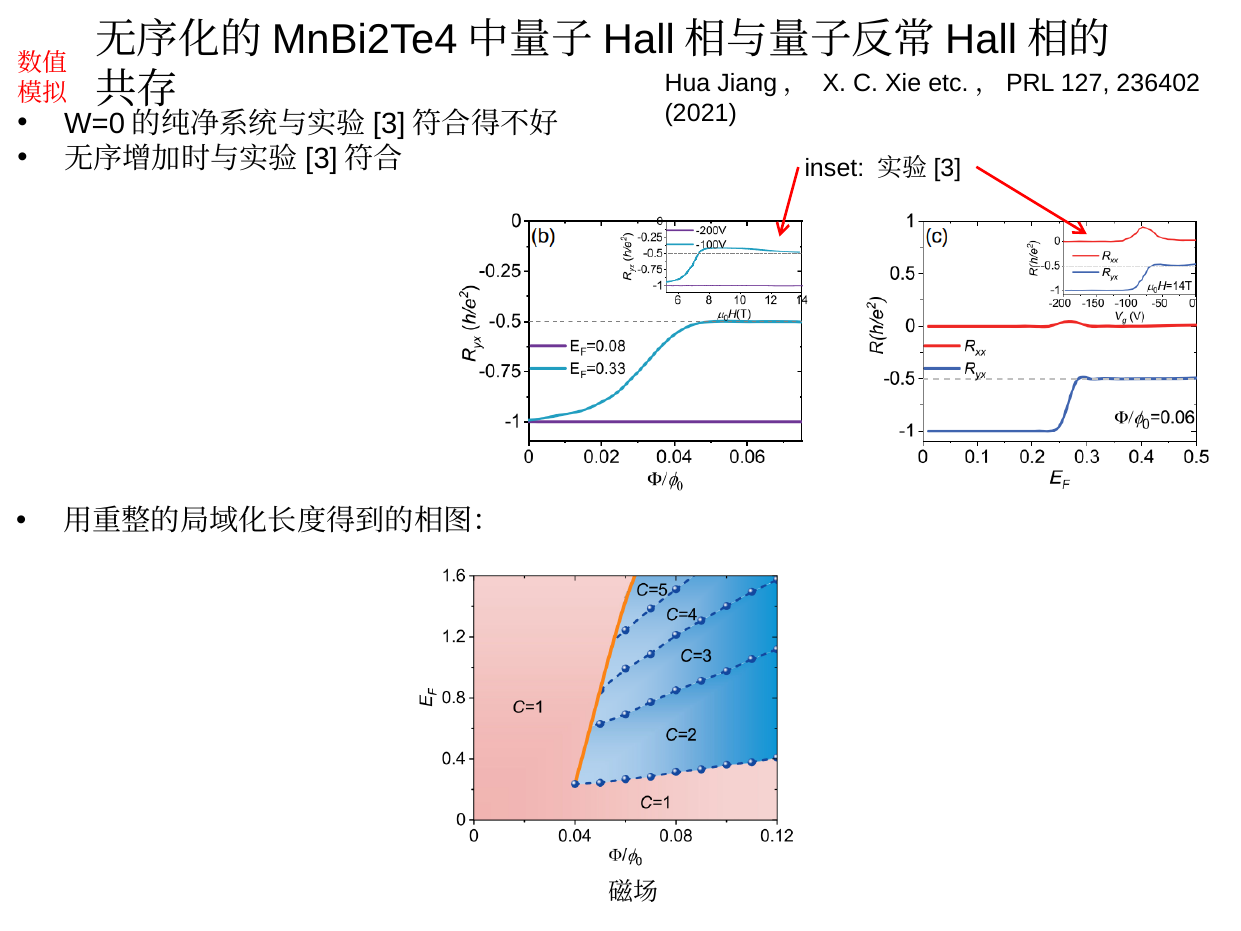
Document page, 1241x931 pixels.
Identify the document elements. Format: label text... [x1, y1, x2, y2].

text_box Hua Jiang， X. C. Xie etc.，PRL 127, 236402 (2021) [649, 58, 1237, 96]
text_box 数值模拟 [2, 39, 101, 96]
text_box W=0的纯净系统与实验[3]符合得不好 无序增加时与实验[3]符合 [2, 96, 1237, 182]
picture [415, 563, 799, 869]
text_box 无序化的MnBi2Te4中量子Hall相与量子反常Hall相的共存 [80, 4, 1160, 96]
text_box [967, 167, 1088, 235]
text_box 用重整的局域化长度得到的相图： [1, 494, 1236, 544]
picture [456, 209, 1213, 495]
text_box inset: 实验[3] [789, 144, 977, 190]
text_box 磁场 [593, 877, 674, 914]
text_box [779, 166, 799, 237]
